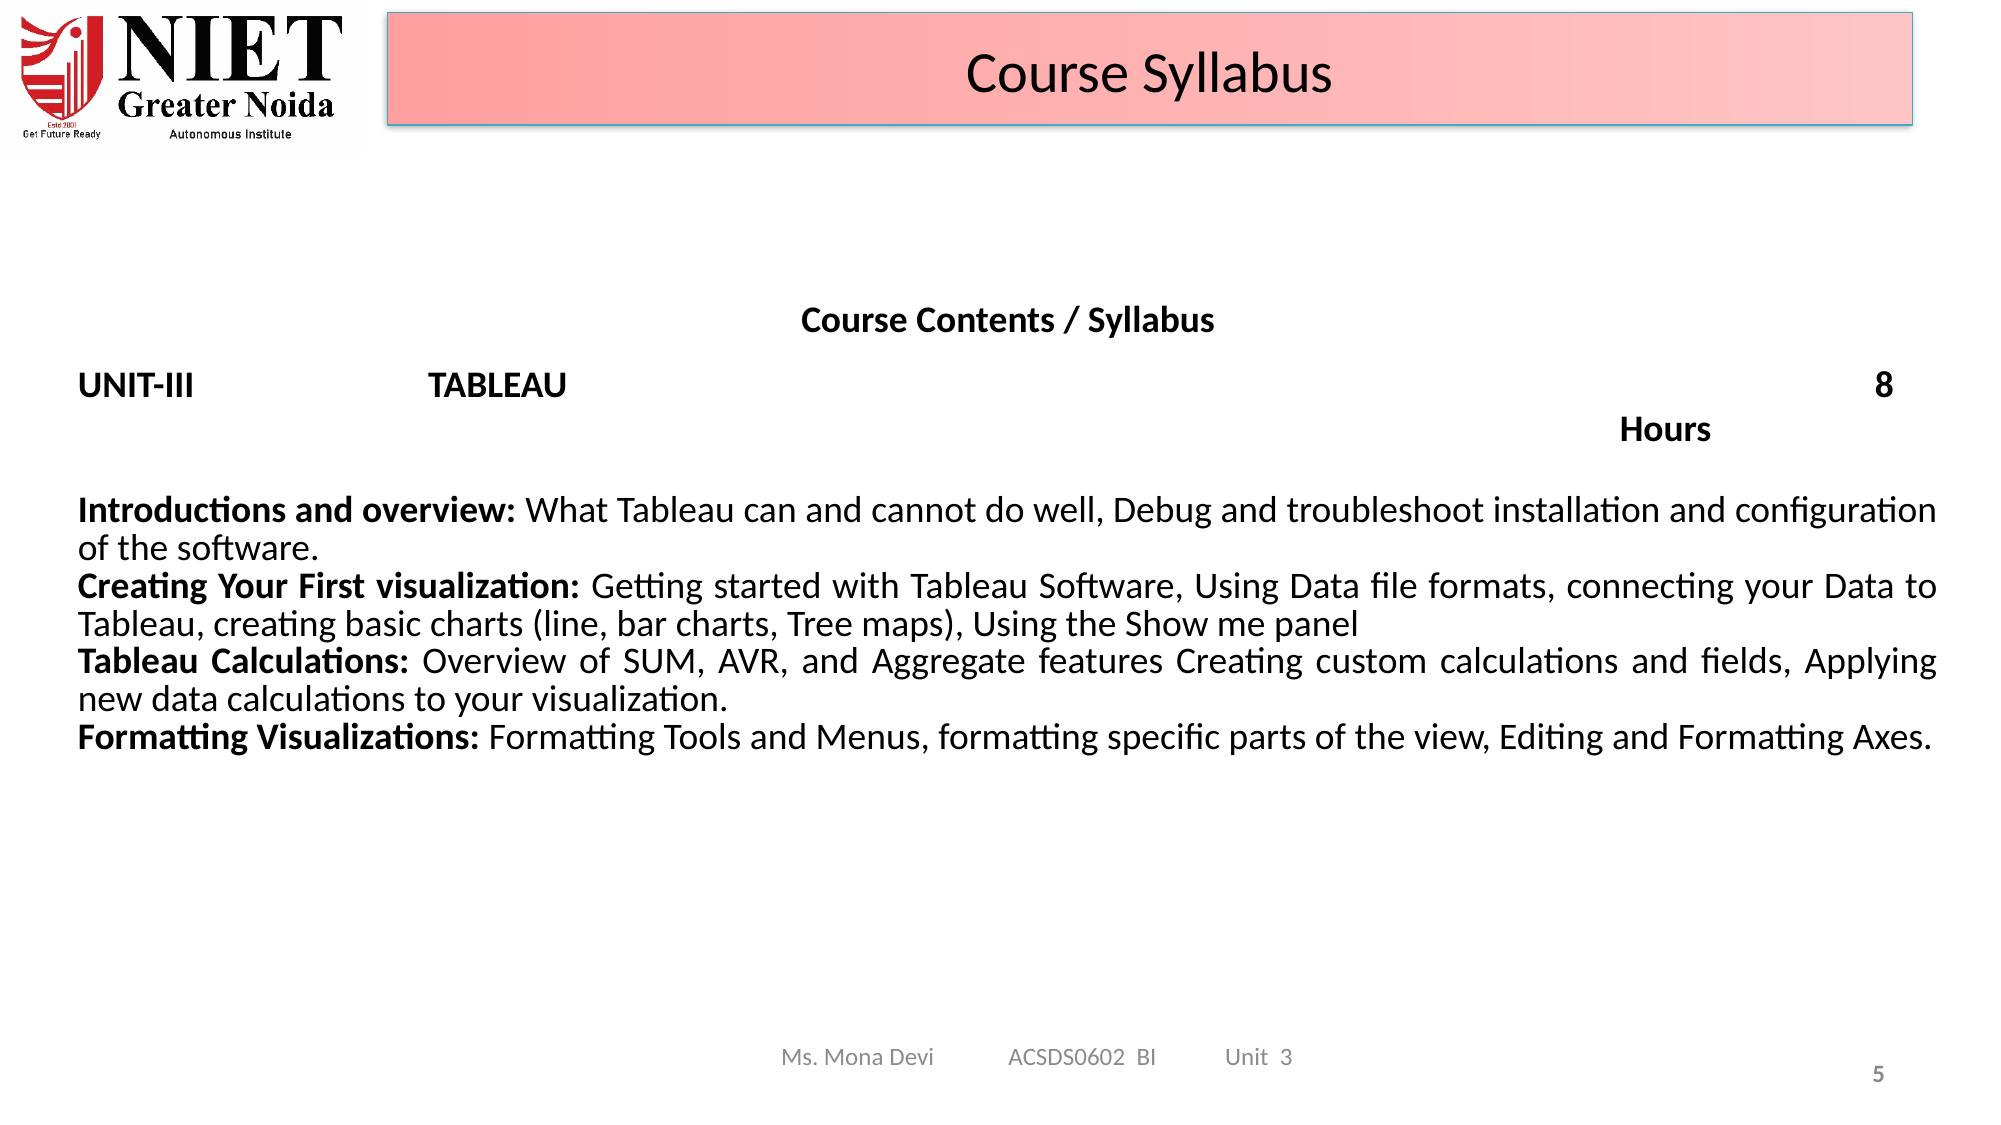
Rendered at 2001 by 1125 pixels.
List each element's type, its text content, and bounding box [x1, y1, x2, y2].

table_cell 8 Hours [1609, 364, 1950, 495]
table_cell UNIT-III [67, 364, 408, 495]
slide_number 5 [1433, 1042, 1900, 1103]
table_header Course Contents / Syllabus [67, 299, 1950, 364]
picture [0, 0, 363, 156]
footer Ms. Mona Devi ACSDS0602 BI Unit 3 [624, 1025, 1450, 1085]
table_cell TABLEAU [408, 364, 1609, 495]
table_cell Introductions and overview: What Tableau can and cannot do well, Debug and troubleshoot installation and configuration of the software. Creating Your First visualization: Getting started with Tableau Software, Using Data file formats, connecting your Data to Tableau, creating basic charts (line, bar charts, Tree maps), Using the Show me panel Tableau Calculations: Overview of SUM, AVR, and Aggregate features Creating custom calculations and fields, Applying new data calculations to your visualization. Formatting Visualizations: Formatting Tools and Menus, formatting specific parts of the view, Editing and Formatting Axes. [67, 495, 1950, 875]
text_box Course Syllabus [387, 12, 1913, 126]
